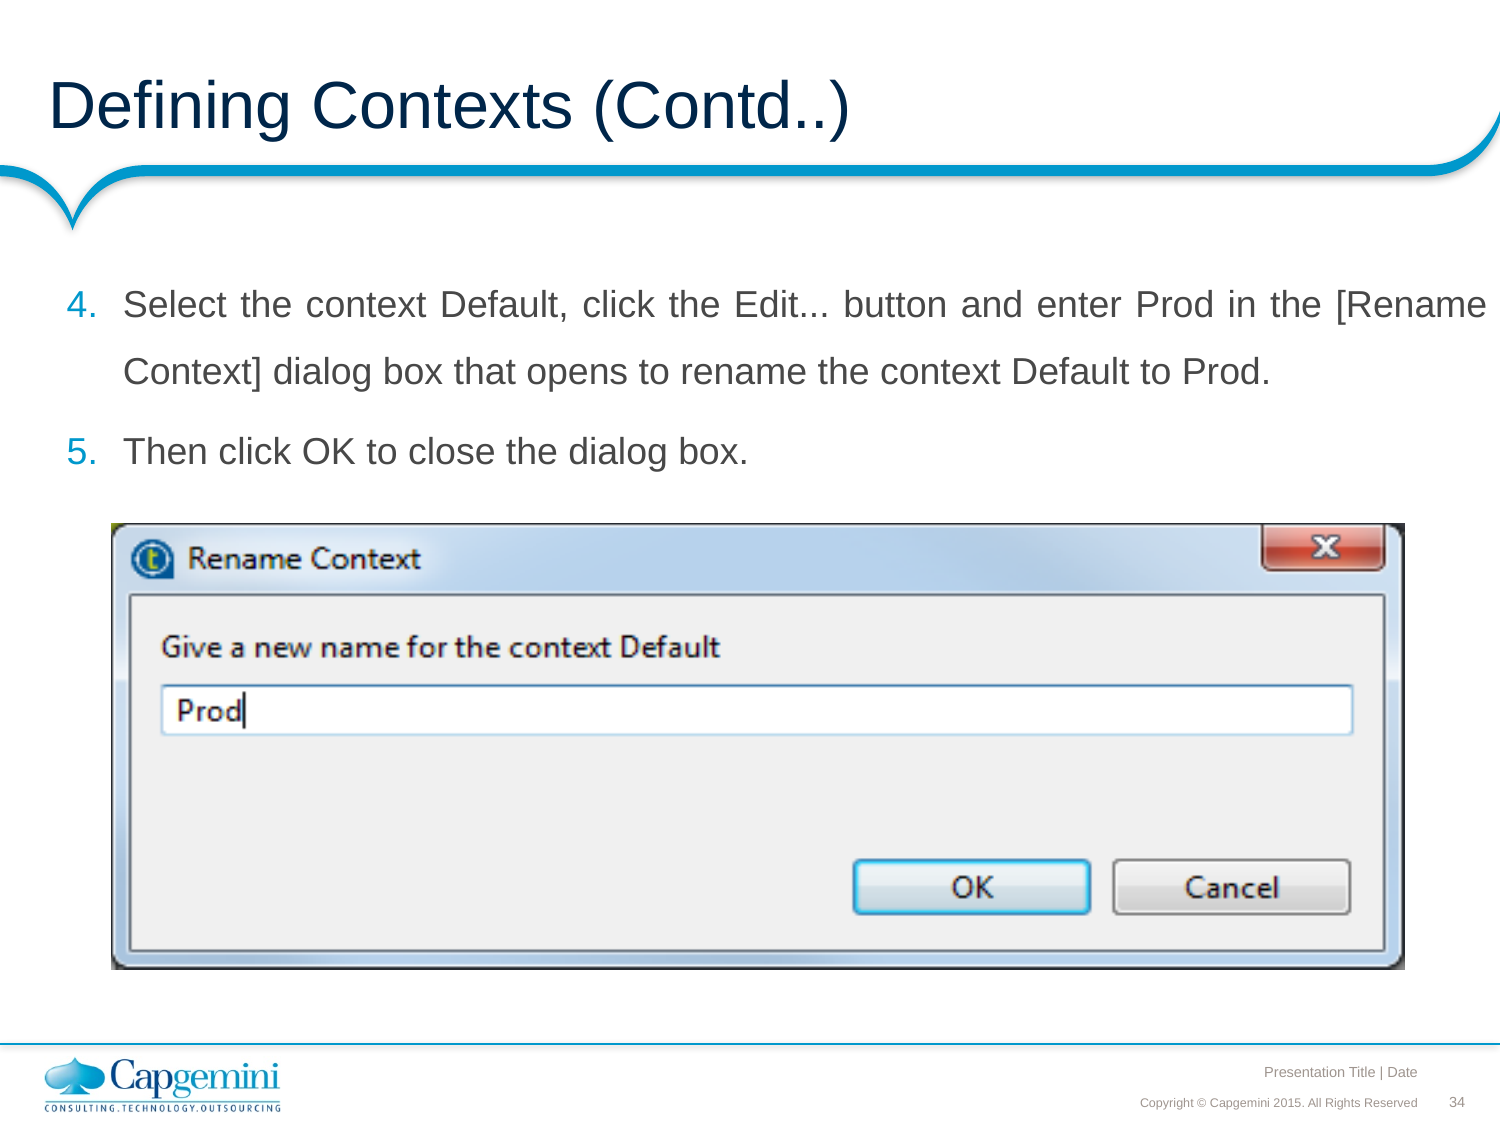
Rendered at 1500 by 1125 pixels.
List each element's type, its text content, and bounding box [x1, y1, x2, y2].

picture [44, 1056, 281, 1113]
list Select the context Default, click the Edit... button and enter Prod in the [Rename Context] dialog box that opens to rename the context Default to Prod. Then click OK to close the dialog box. [48, 245, 1500, 1007]
title Defining Contexts (Contd..) [0, 0, 1500, 165]
picture [110, 523, 1406, 970]
